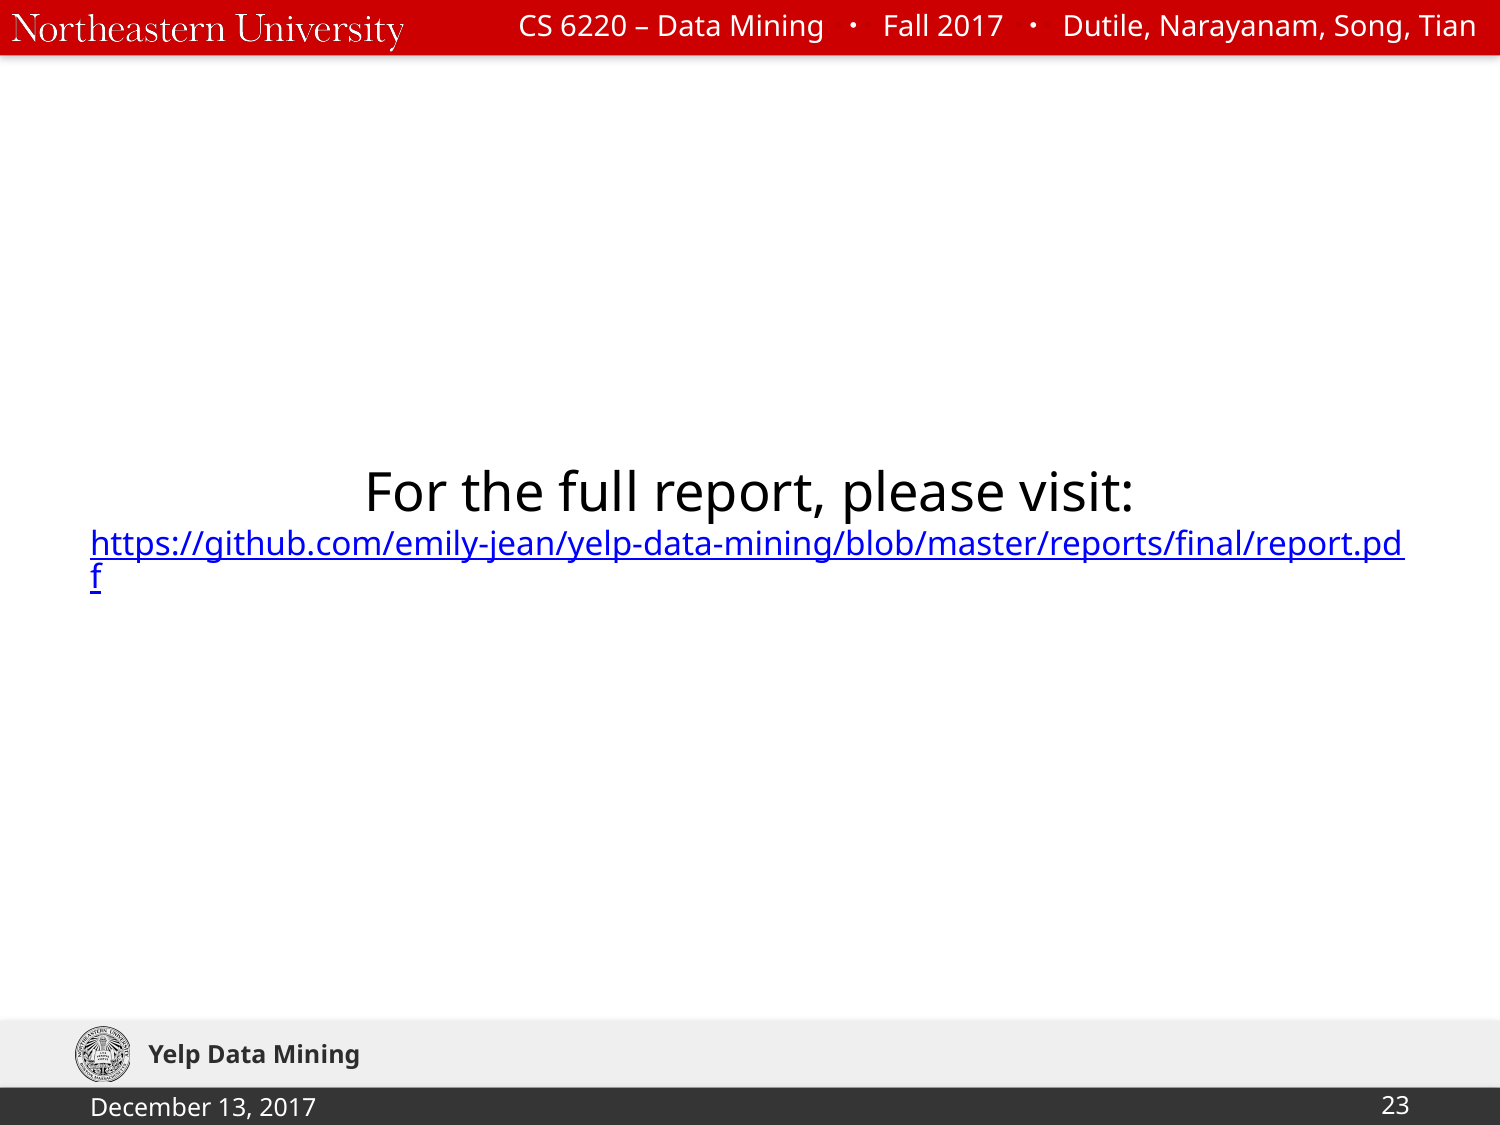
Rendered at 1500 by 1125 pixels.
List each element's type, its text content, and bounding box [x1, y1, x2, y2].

footer Yelp Data Mining [133, 1029, 1425, 1079]
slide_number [75, 1087, 451, 1125]
slide_number ‹#› [1245, 1087, 1425, 1125]
list For the full report, please visit: https://github.com/emily-jean/yelp-data-mining/blob/master/reports/final/report.pdf [75, 209, 1425, 1005]
picture [11, 14, 404, 53]
picture [75, 1026, 130, 1082]
